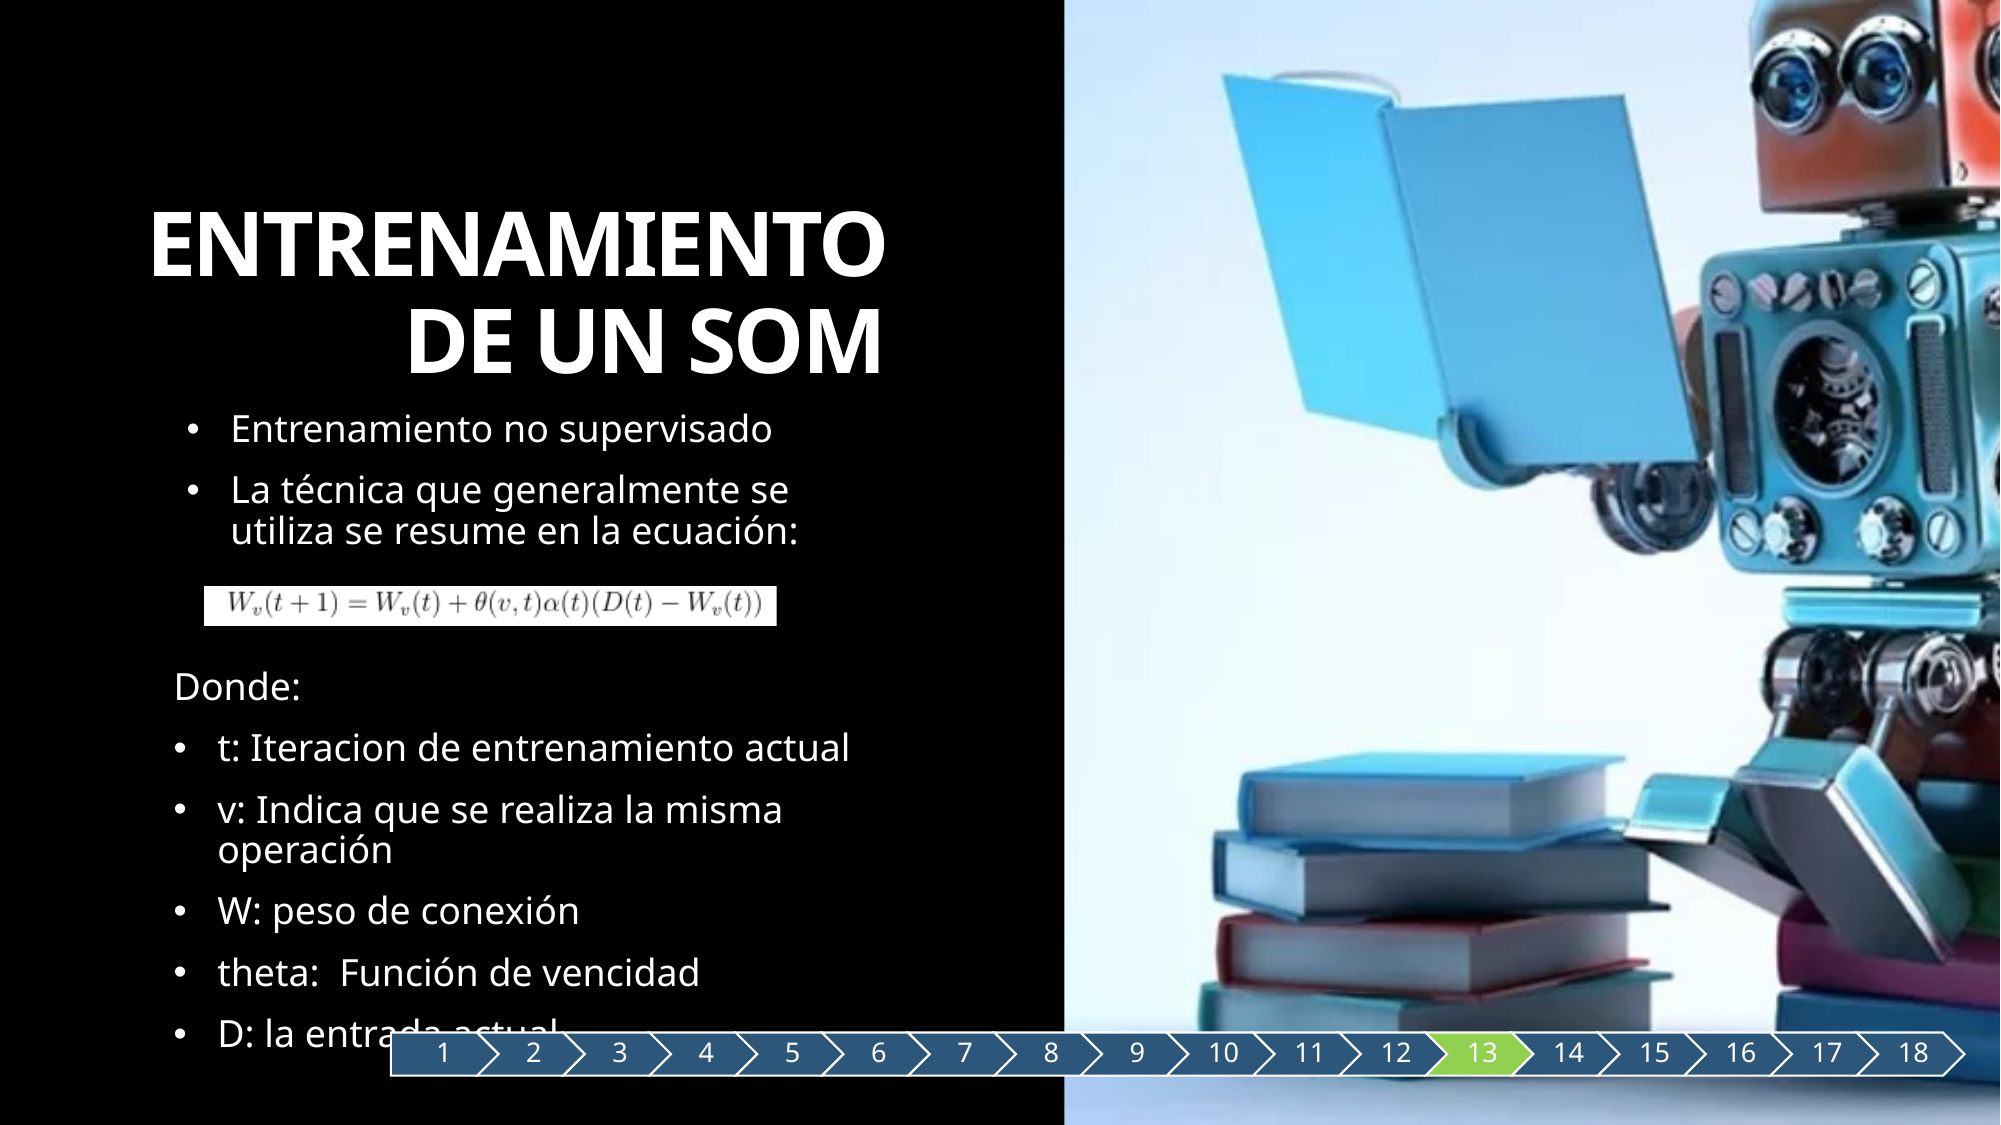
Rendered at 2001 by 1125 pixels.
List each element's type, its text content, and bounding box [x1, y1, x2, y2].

picture [204, 586, 777, 627]
text_box Donde: t: Iteracion de entrenamiento actual v: Indica que se realiza la misma operación W: peso de conexión theta: Función de vencidad D: la entrada actual [173, 668, 877, 1050]
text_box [390, 1024, 1965, 1084]
title Entrenamiento de un SOM [108, 151, 928, 1050]
picture [1064, 0, 2000, 1125]
list Entrenamiento no supervisado La técnica que generalmente se utiliza se resume en la ecuación: [186, 410, 890, 587]
